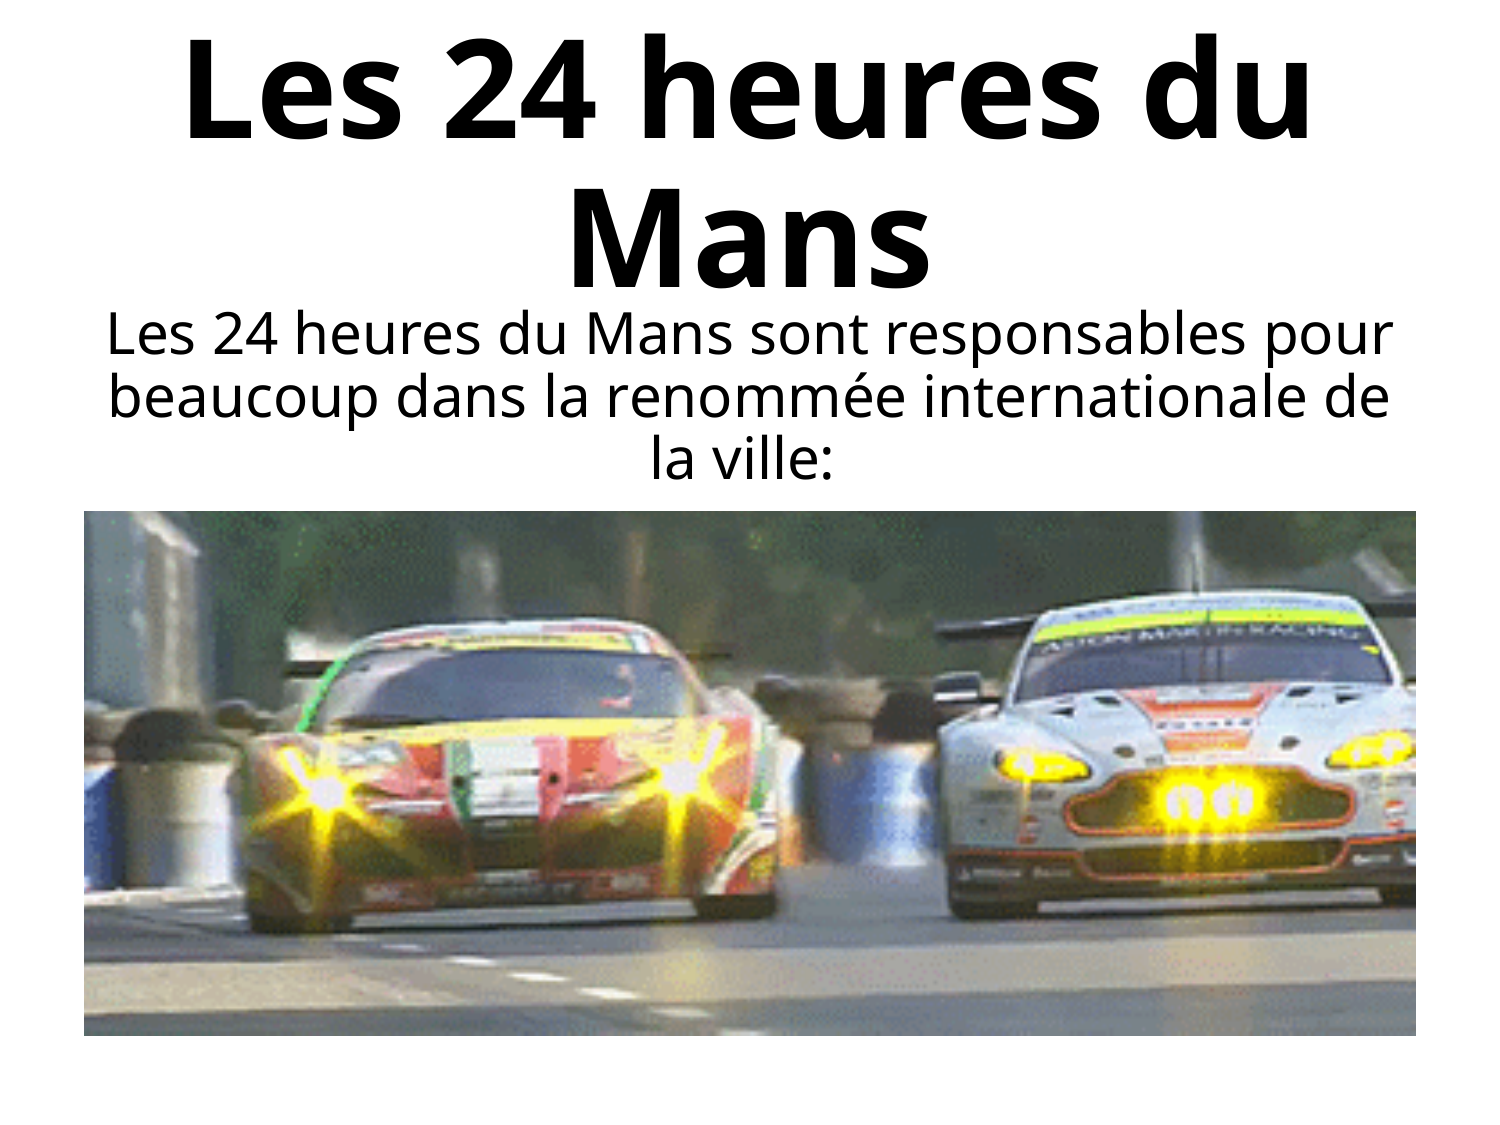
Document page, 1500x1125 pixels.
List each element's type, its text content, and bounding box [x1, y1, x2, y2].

list Les 24 heures du Mans sont responsables pour beaucoup dans la renommée internationale de la ville: [84, 296, 1416, 511]
title Les 24 heures du Mans [45, 59, 1452, 278]
picture [84, 511, 1416, 1036]
